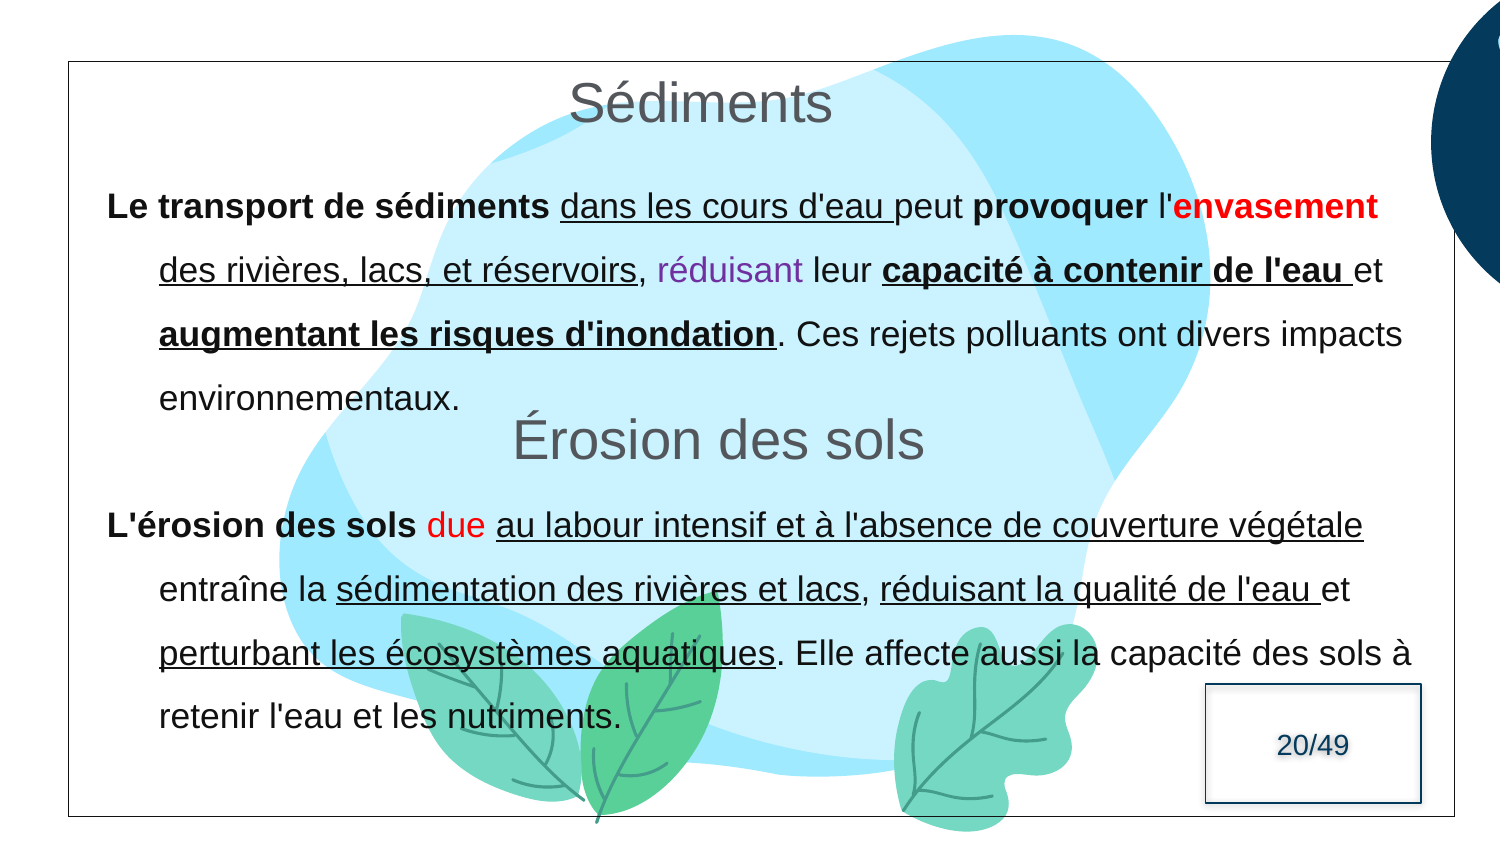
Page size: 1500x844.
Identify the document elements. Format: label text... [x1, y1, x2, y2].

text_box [1430, 0, 1500, 322]
text_box Érosion des sols [497, 395, 973, 479]
text_box Sédiments [553, 58, 881, 142]
text_box 20/49 [1205, 683, 1422, 804]
subtitle Le transport de sédiments dans les cours d'eau peut provoquer l'envasement des rivières, lacs, et réservoirs, réduisant leur capacité à contenir de l'eau et augmentant les risques d'inondation. Ces rejets polluants ont divers impacts environnementaux. L'érosion des sols due au labour intensif et à l'absence de couverture végétale entraîne la sédimentation des rivières et lacs, réduisant la qualité de l'eau et perturbant les écosystèmes aquatiques. Elle affecte aussi la capacité des sols à retenir l'eau et les nutriments. [68, 61, 1455, 817]
